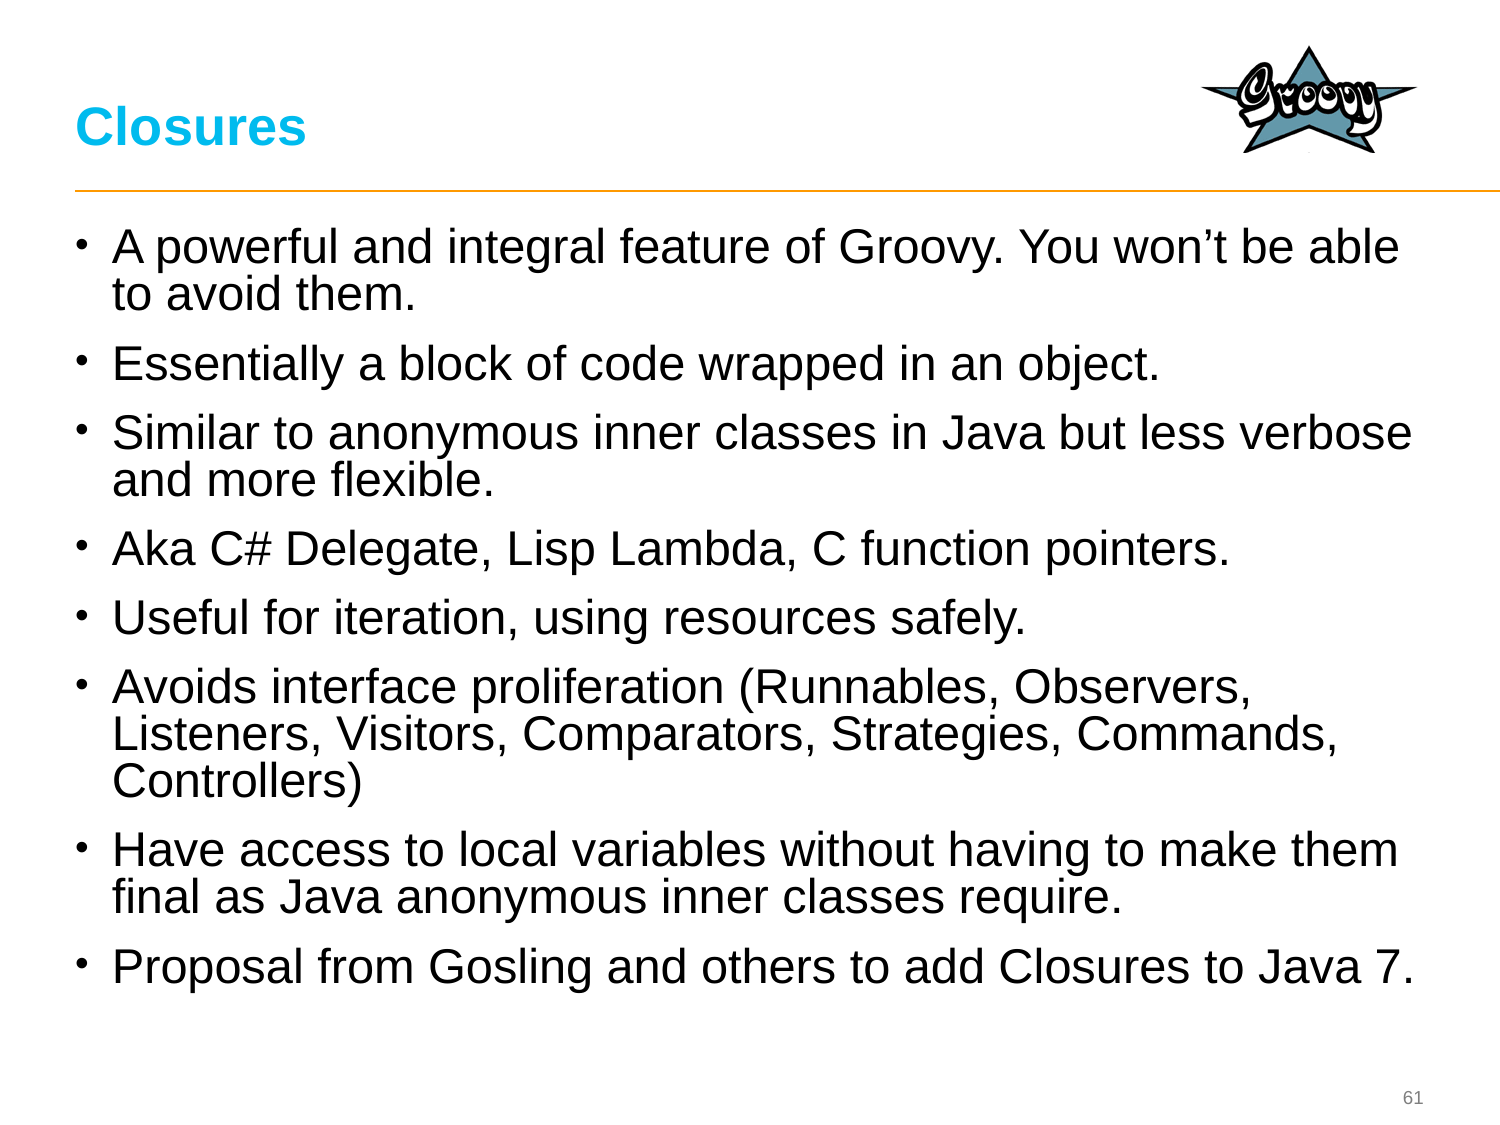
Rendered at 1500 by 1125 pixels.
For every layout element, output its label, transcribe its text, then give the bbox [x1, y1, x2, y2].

list A powerful and integral feature of Groovy. You won’t be able to avoid them. Essentially a block of code wrapped in an object. Similar to anonymous inner classes in Java but less verbose and more flexible. Aka C# Delegate, Lisp Lambda, C function pointers. Useful for iteration, using resources safely. Avoids interface proliferation (Runnables, Observers, Listeners, Visitors, Comparators, Strategies, Commands, Controllers) Have access to local variables without having to make them final as Java anonymous inner classes require. Proposal from Gosling and others to add Closures to Java 7. [75, 226, 1425, 1018]
title Closures [75, 27, 1422, 157]
